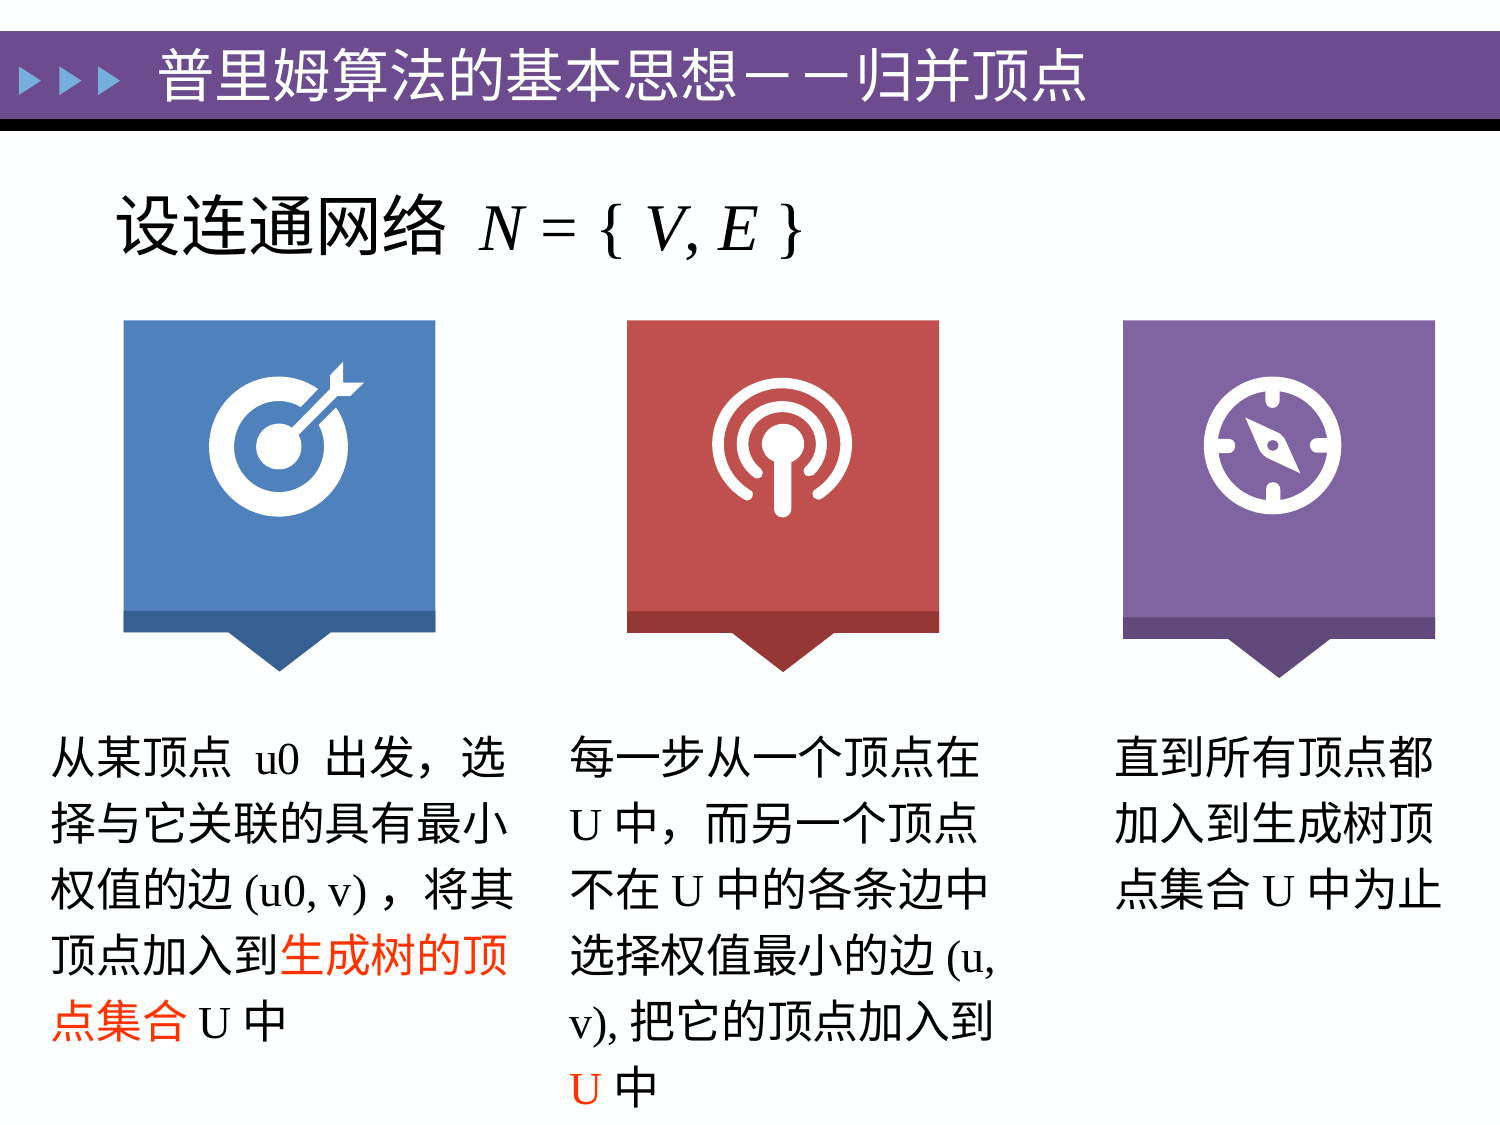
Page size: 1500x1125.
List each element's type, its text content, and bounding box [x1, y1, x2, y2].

text_box 普里姆算法的基本思想－－归并顶点 [141, 32, 1275, 117]
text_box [123, 320, 436, 672]
text_box 直到所有顶点都加入到生成树顶点集合U中为止 [1099, 710, 1459, 923]
text_box 每一步从一个顶点在U中，而另一个顶点不在U中的各条边中选择权值最小的边(u, v),把它的顶点加入到U中 [554, 710, 1034, 1121]
text_box 从某顶点 u0 出发，选择与它关联的具有最小权值的边(u0, v)，将其顶点加入到生成树的顶点集合U中 [35, 710, 538, 1055]
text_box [1122, 320, 1436, 679]
text_box 设连通网络 N = { V, E } [100, 168, 1500, 287]
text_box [626, 319, 940, 673]
